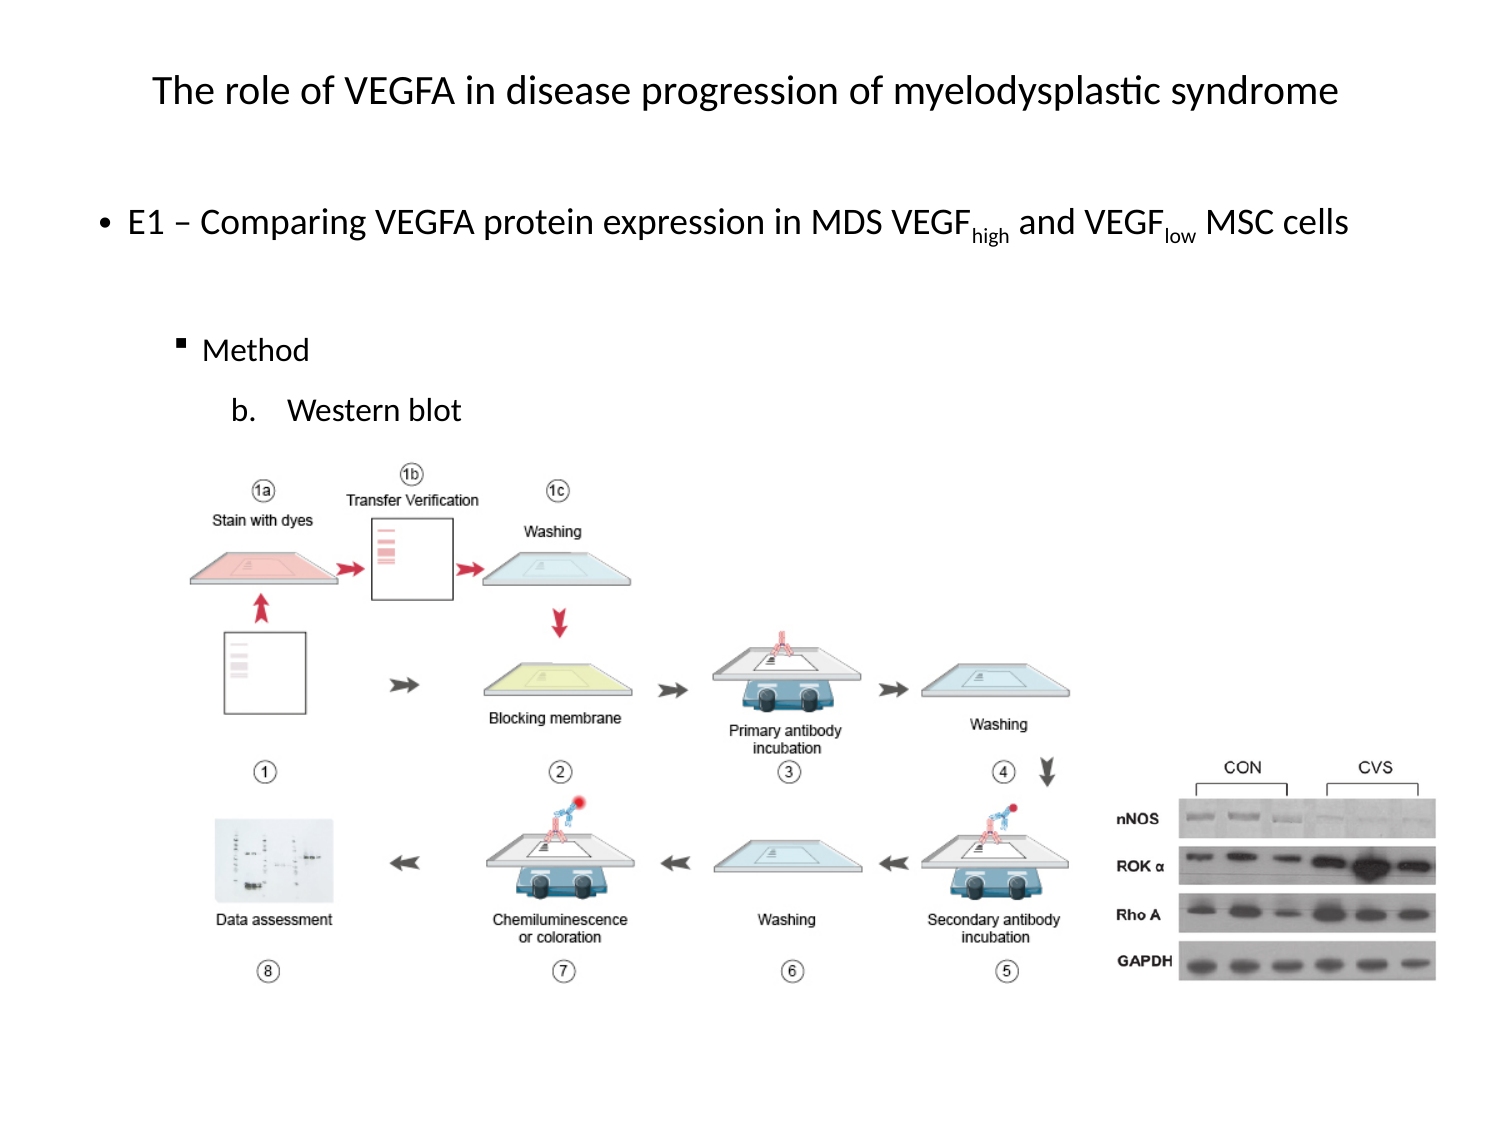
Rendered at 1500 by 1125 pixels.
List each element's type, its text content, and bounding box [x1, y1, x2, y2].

text_box The role of VEGFA in disease progression of myelodysplastic syndrome [45, 55, 1456, 121]
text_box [1110, 748, 1448, 990]
text_box E1 – Comparing VEGFA protein expression in MDS VEGFhigh and VEGFlow MSC cells Method Western blot [83, 164, 1418, 795]
picture [184, 457, 1074, 1004]
